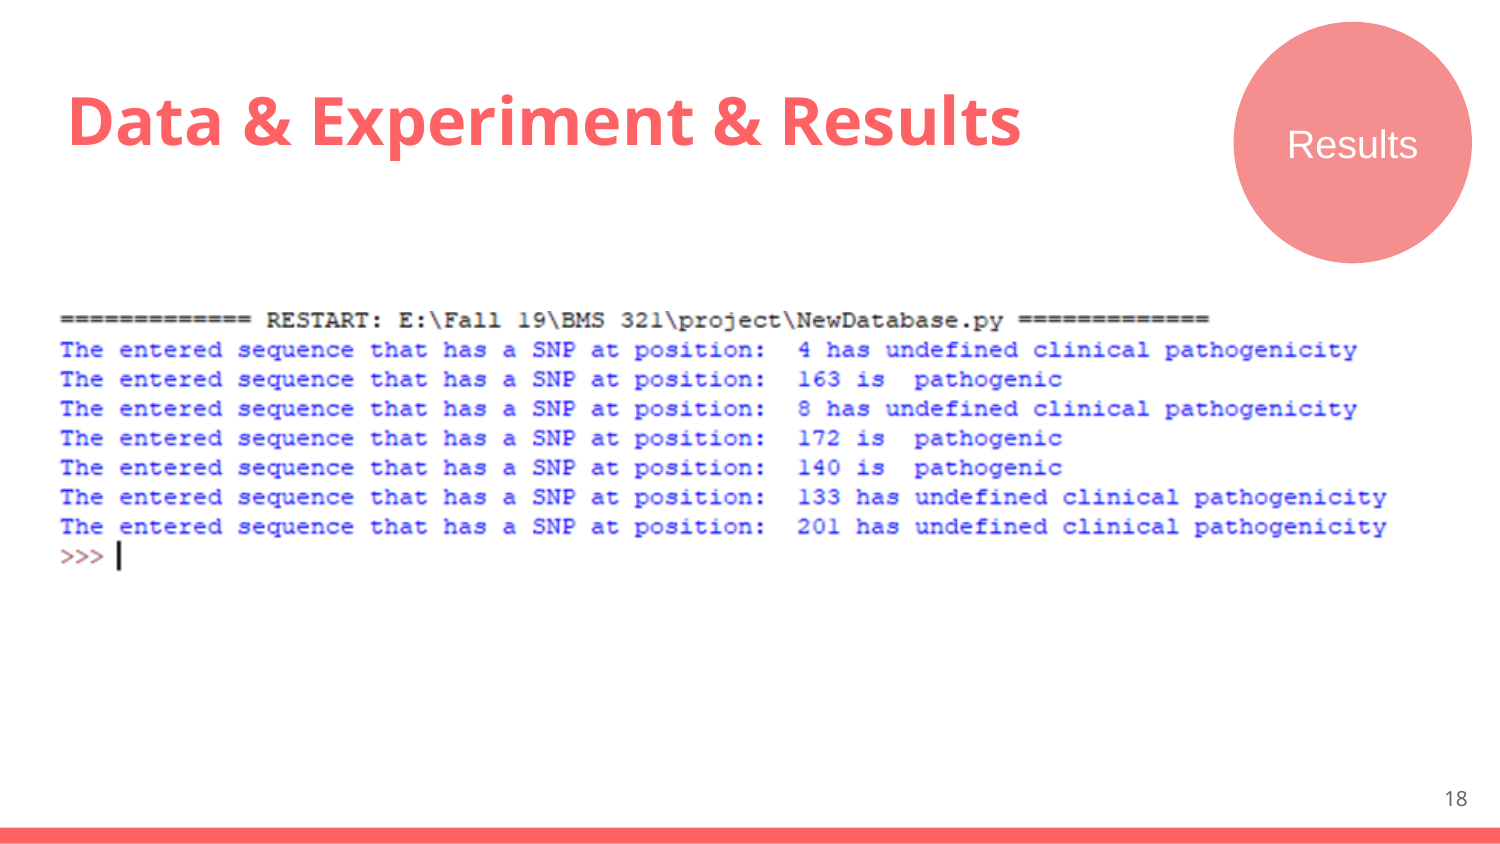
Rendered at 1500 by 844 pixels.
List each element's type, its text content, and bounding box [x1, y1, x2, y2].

slide_number ‹#› [1392, 767, 1483, 833]
text_box Results [1233, 21, 1472, 264]
picture [50, 311, 1395, 578]
title Data & Experiment & Results [51, 64, 1261, 167]
